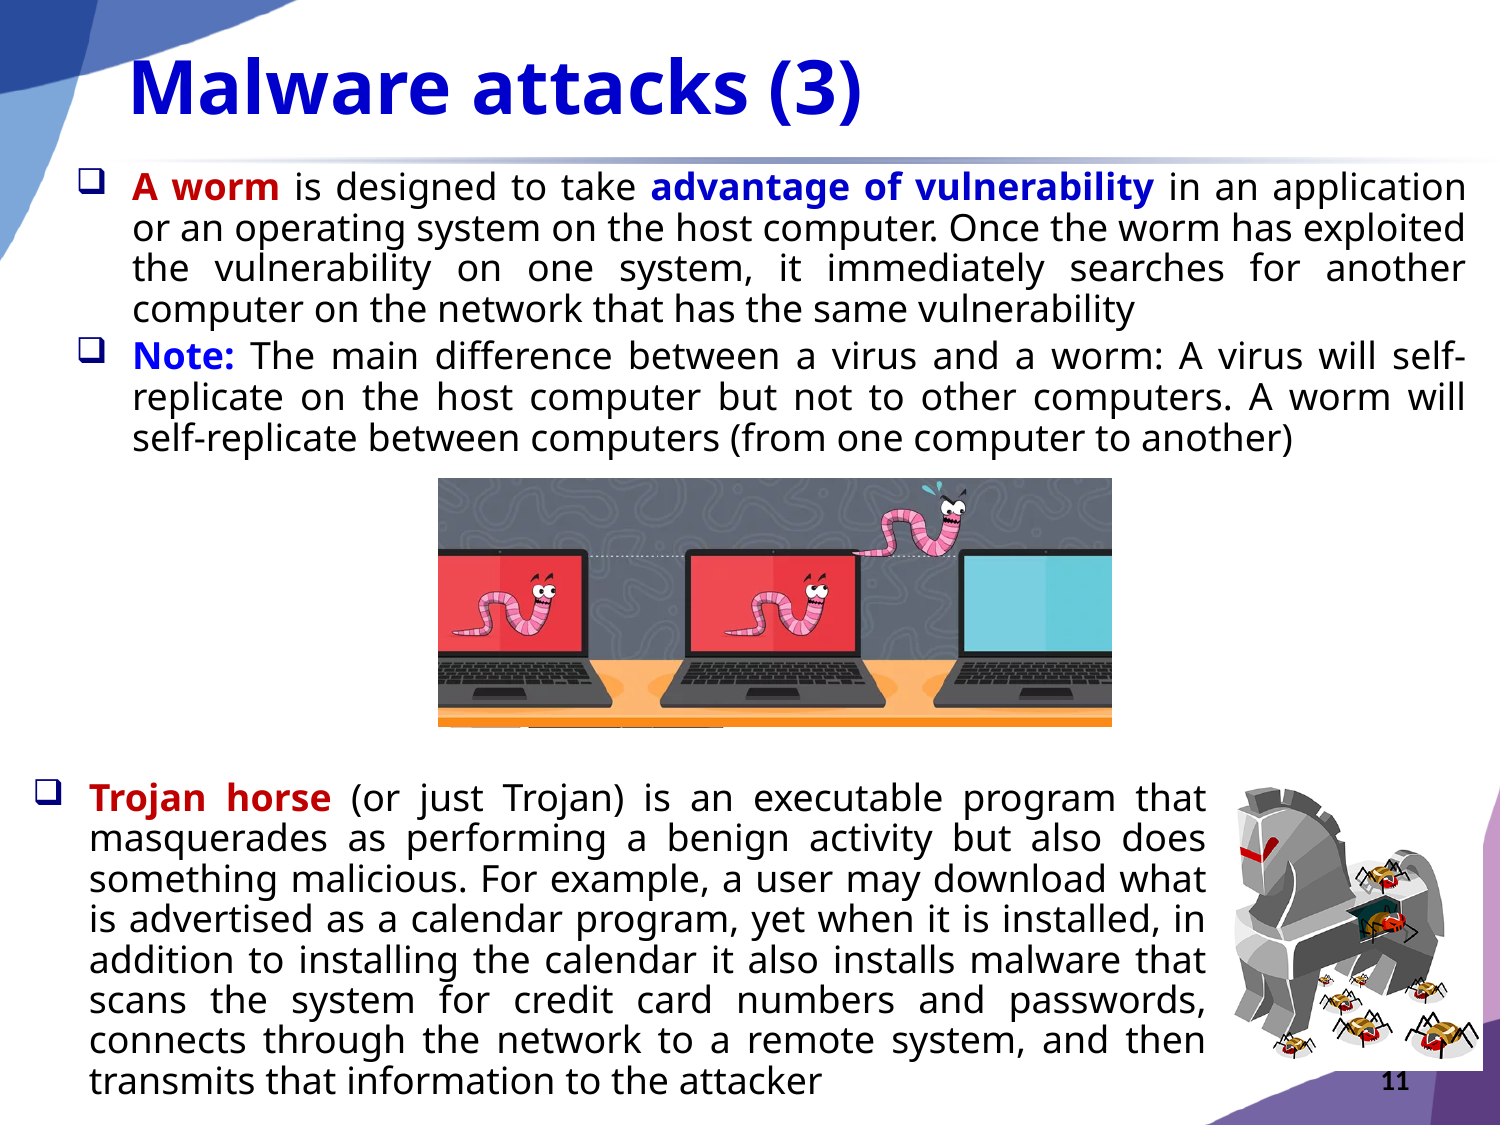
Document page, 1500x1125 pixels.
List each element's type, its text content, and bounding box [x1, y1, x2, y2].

text_box A worm is designed to take advantage of vulnerability in an application or an operating system on the host computer. Once the worm has exploited the vulnerability on one system, it immediately searches for another computer on the network that has the same vulnerability Note: The main difference between a virus and a worm: A virus will self-replicate on the host computer but not to other computers. A worm will self-replicate between computers (from one computer to another) [60, 160, 1483, 584]
slide_number 11 [1223, 1054, 1425, 1103]
list Trojan horse (or just Trojan) is an executable program that masquerades as performing a benign activity but also does something malicious. For example, a user may download what is advertised as a calendar program, yet when it is installed, in addition to installing the calendar it also installs malware that scans the system for credit card numbers and passwords, connects through the network to a remote system, and then transmits that information to the attacker [17, 713, 1223, 1125]
picture [0, 0, 1500, 1125]
title Malware attacks (3) [112, 19, 1338, 150]
